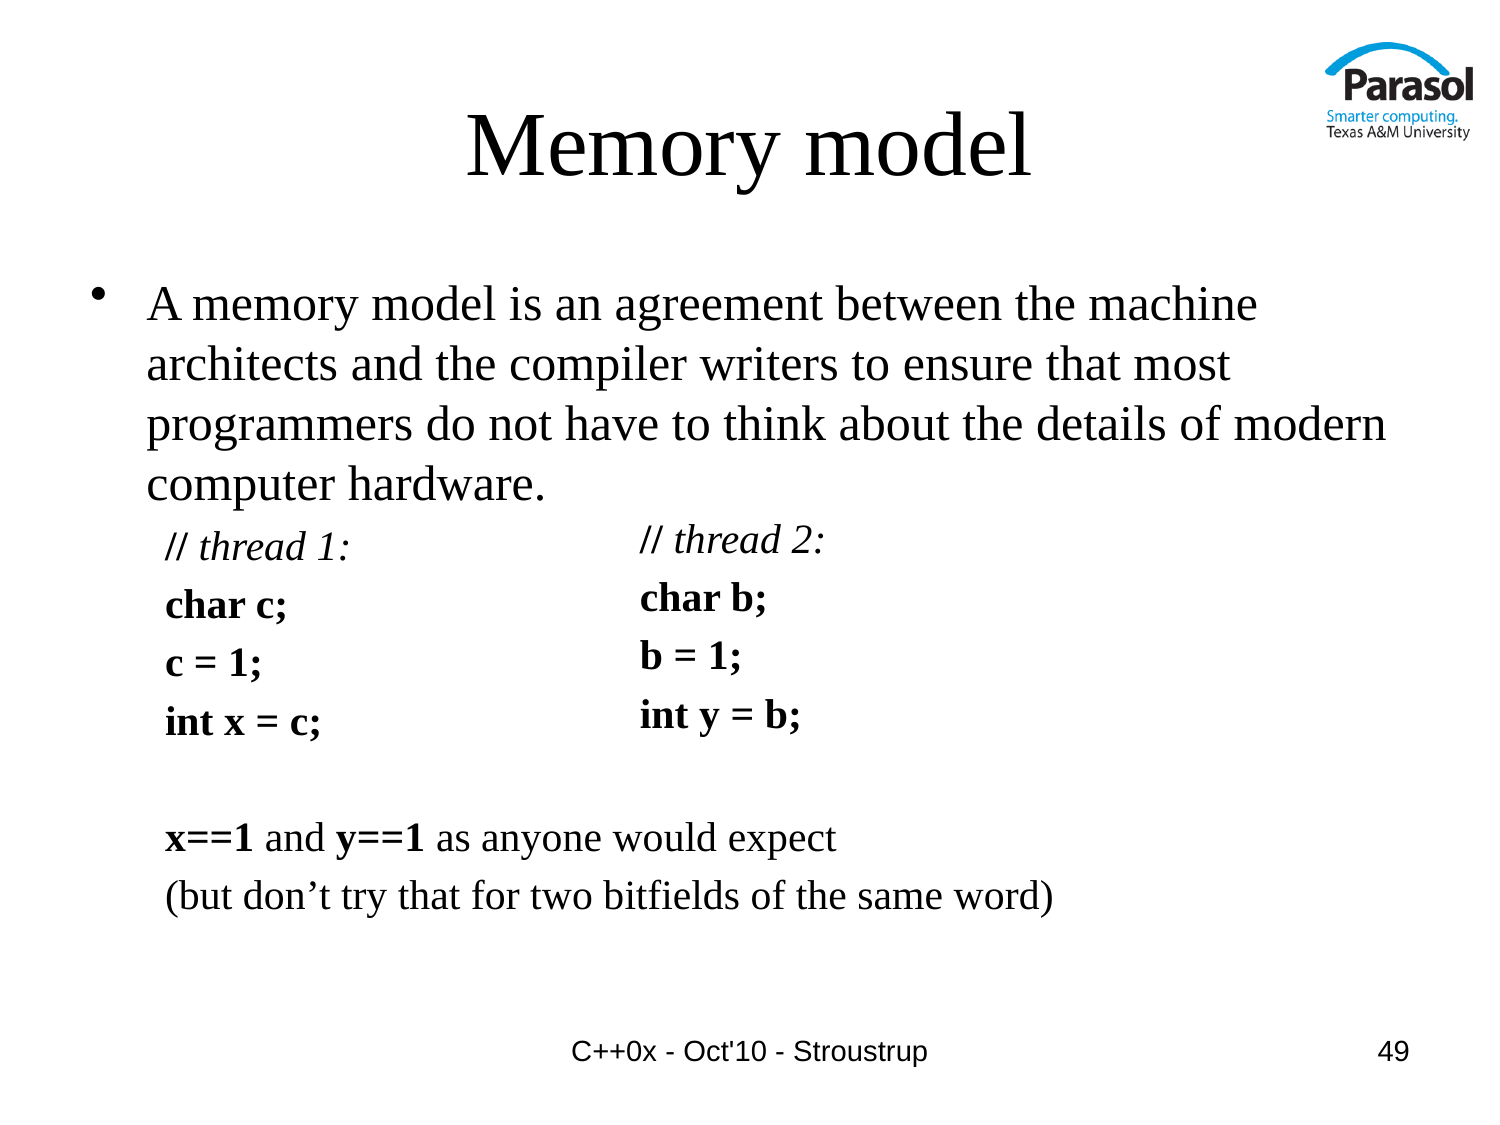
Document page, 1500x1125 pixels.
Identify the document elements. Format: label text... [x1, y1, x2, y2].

text_box // thread 2: char b; b = 1; int y = b; [549, 212, 1475, 875]
title Memory model [74, 44, 1426, 233]
list A memory model is an agreement between the machine architects and the compiler writers to ensure that most programmers do not have to think about the details of modern computer hardware. // thread 1: char c; c = 1; int x = c; x==1 and y==1 as anyone would expect (but don’t try that for two bitfields of the same word) [74, 262, 1426, 1006]
picture [1312, 24, 1488, 158]
slide_number 49 [1074, 1024, 1426, 1103]
footer C++0x - Oct'10 - Stroustrup [512, 1024, 988, 1103]
